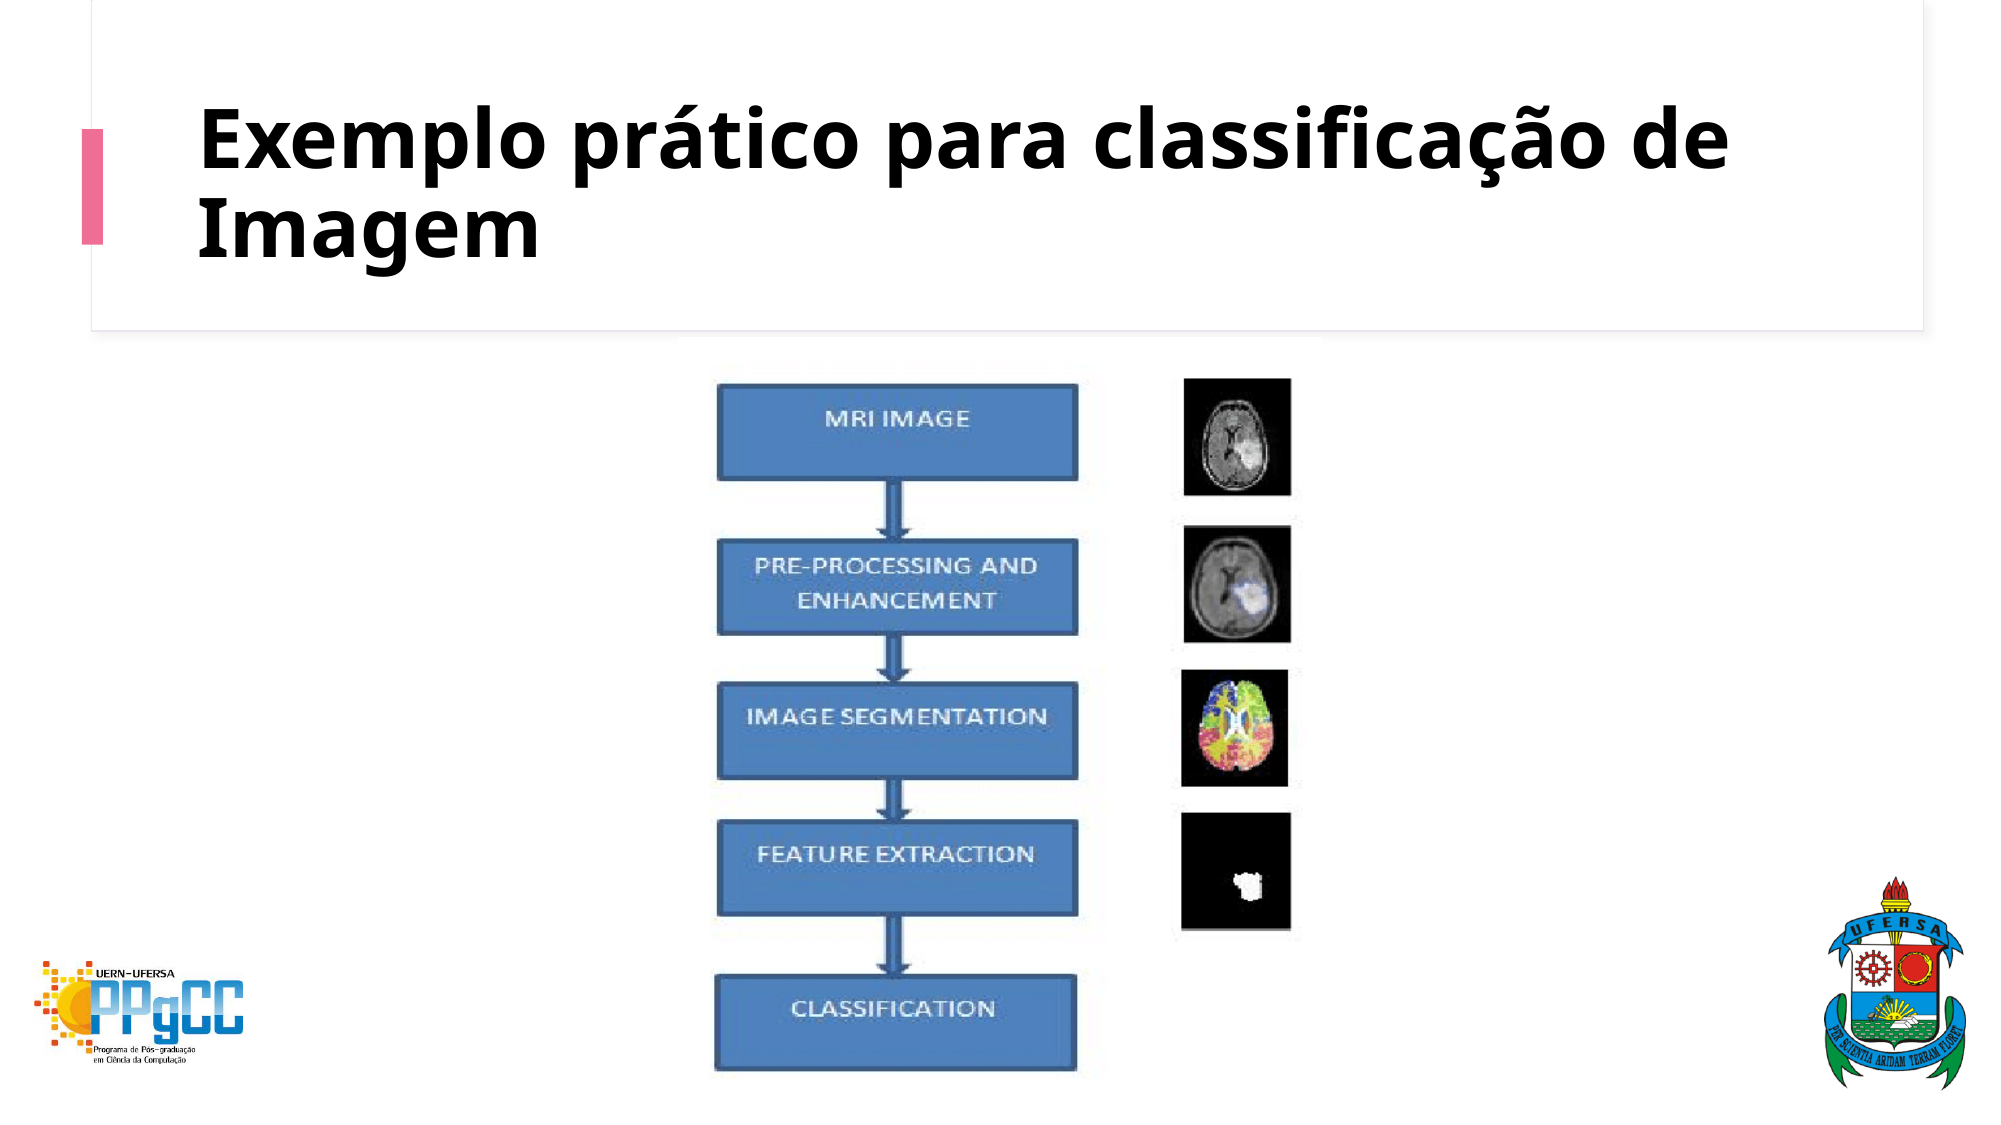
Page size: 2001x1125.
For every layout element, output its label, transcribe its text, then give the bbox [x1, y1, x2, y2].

picture [1824, 876, 1966, 1091]
title Exemplo prático para classificação de Imagem [183, 90, 1851, 284]
picture [34, 961, 243, 1064]
picture [678, 337, 1322, 1091]
